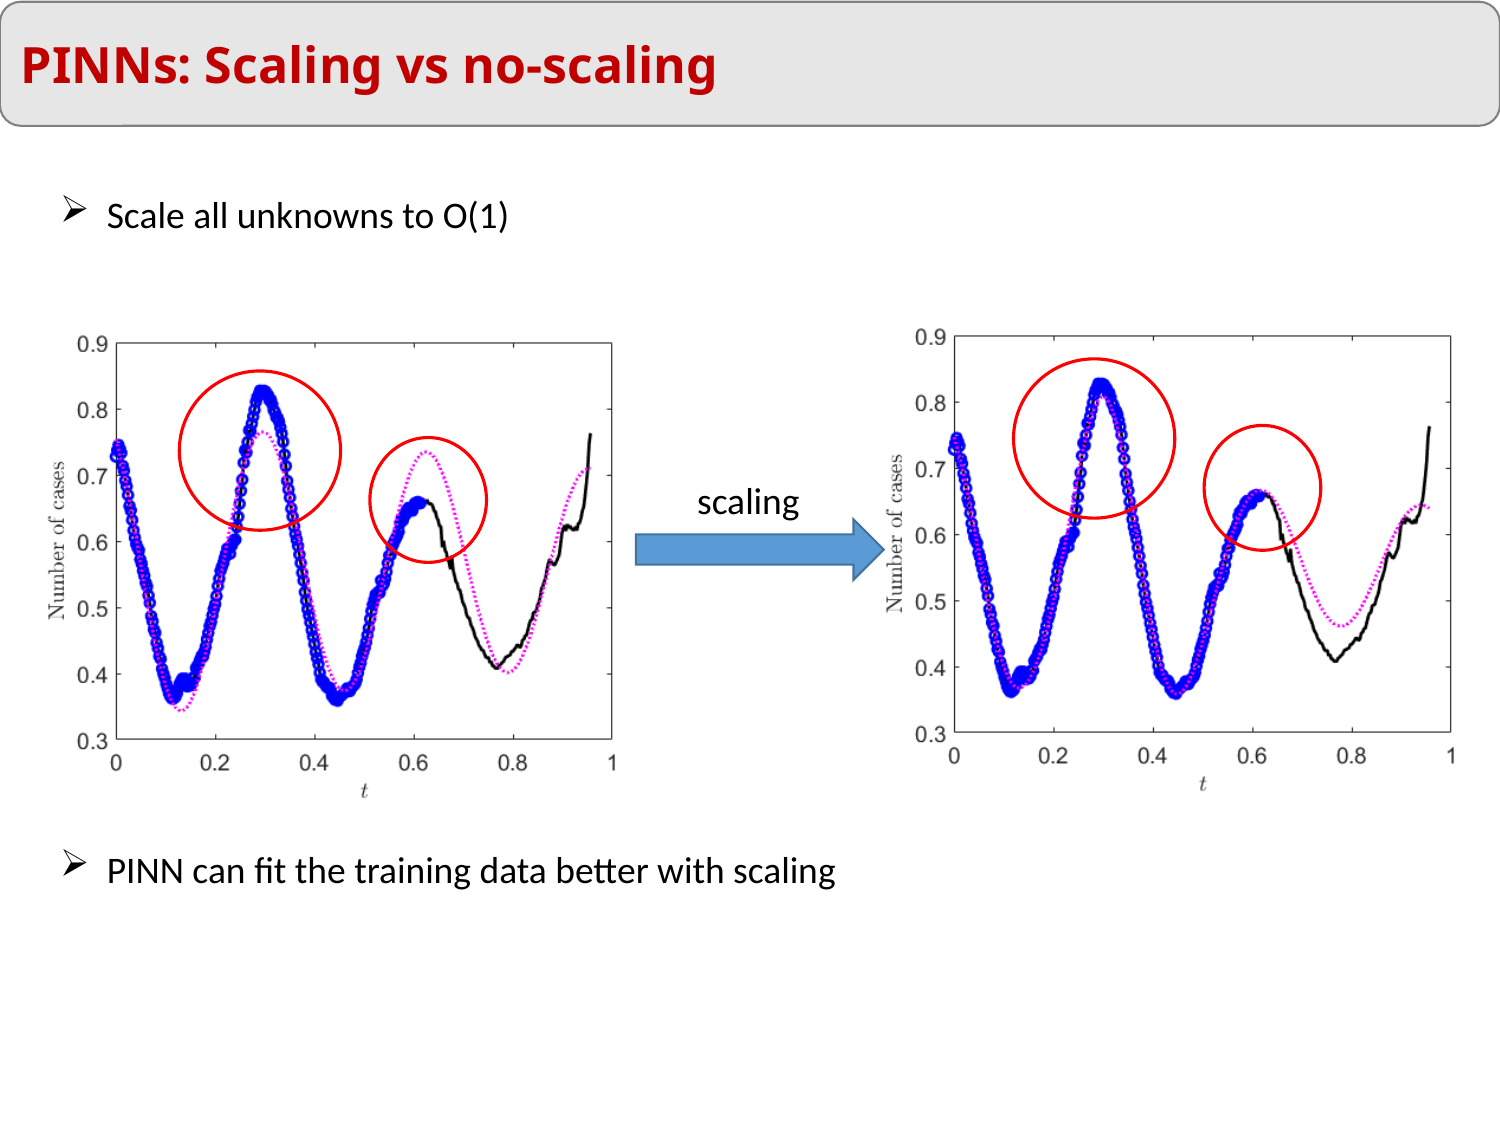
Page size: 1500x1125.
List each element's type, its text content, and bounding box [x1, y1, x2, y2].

picture [883, 326, 1475, 799]
text_box Scale all unknowns to O(1) [45, 183, 1491, 244]
text_box PINNs: Scaling vs no-scaling [0, 0, 1500, 127]
text_box [636, 516, 883, 583]
text_box scaling [653, 469, 844, 530]
text_box PINN can fit the training data better with scaling [45, 838, 1491, 898]
picture [45, 333, 636, 806]
